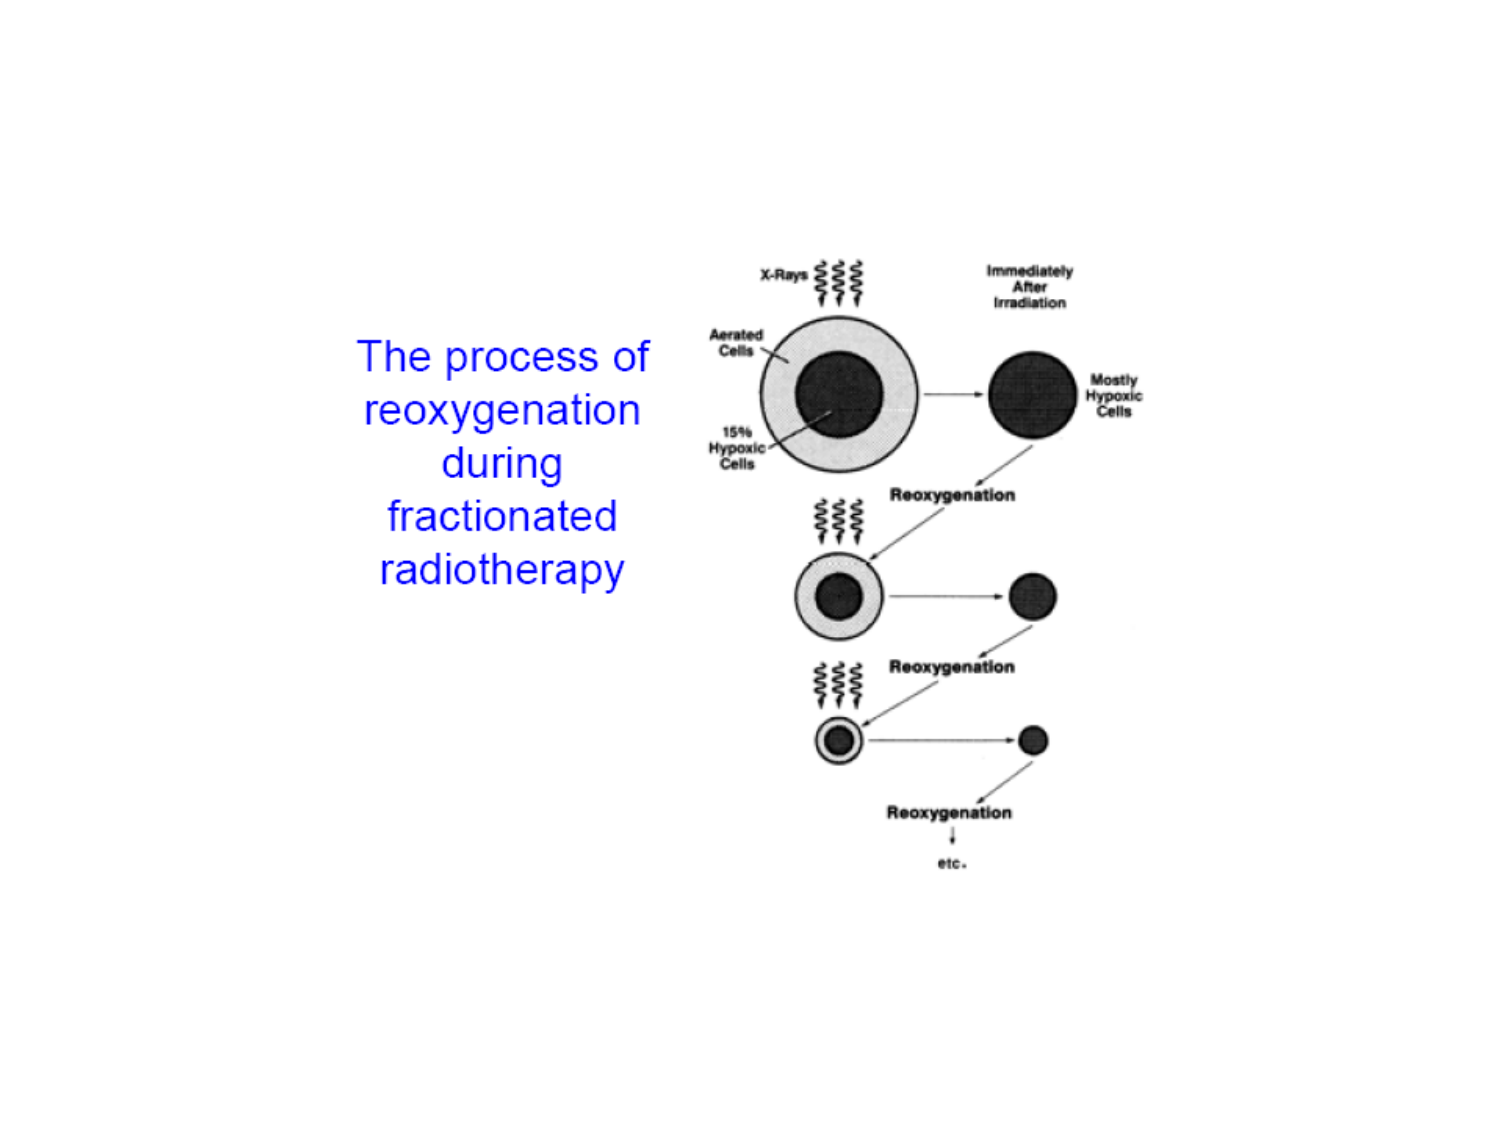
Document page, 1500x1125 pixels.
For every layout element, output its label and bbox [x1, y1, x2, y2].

picture [314, 237, 1186, 888]
